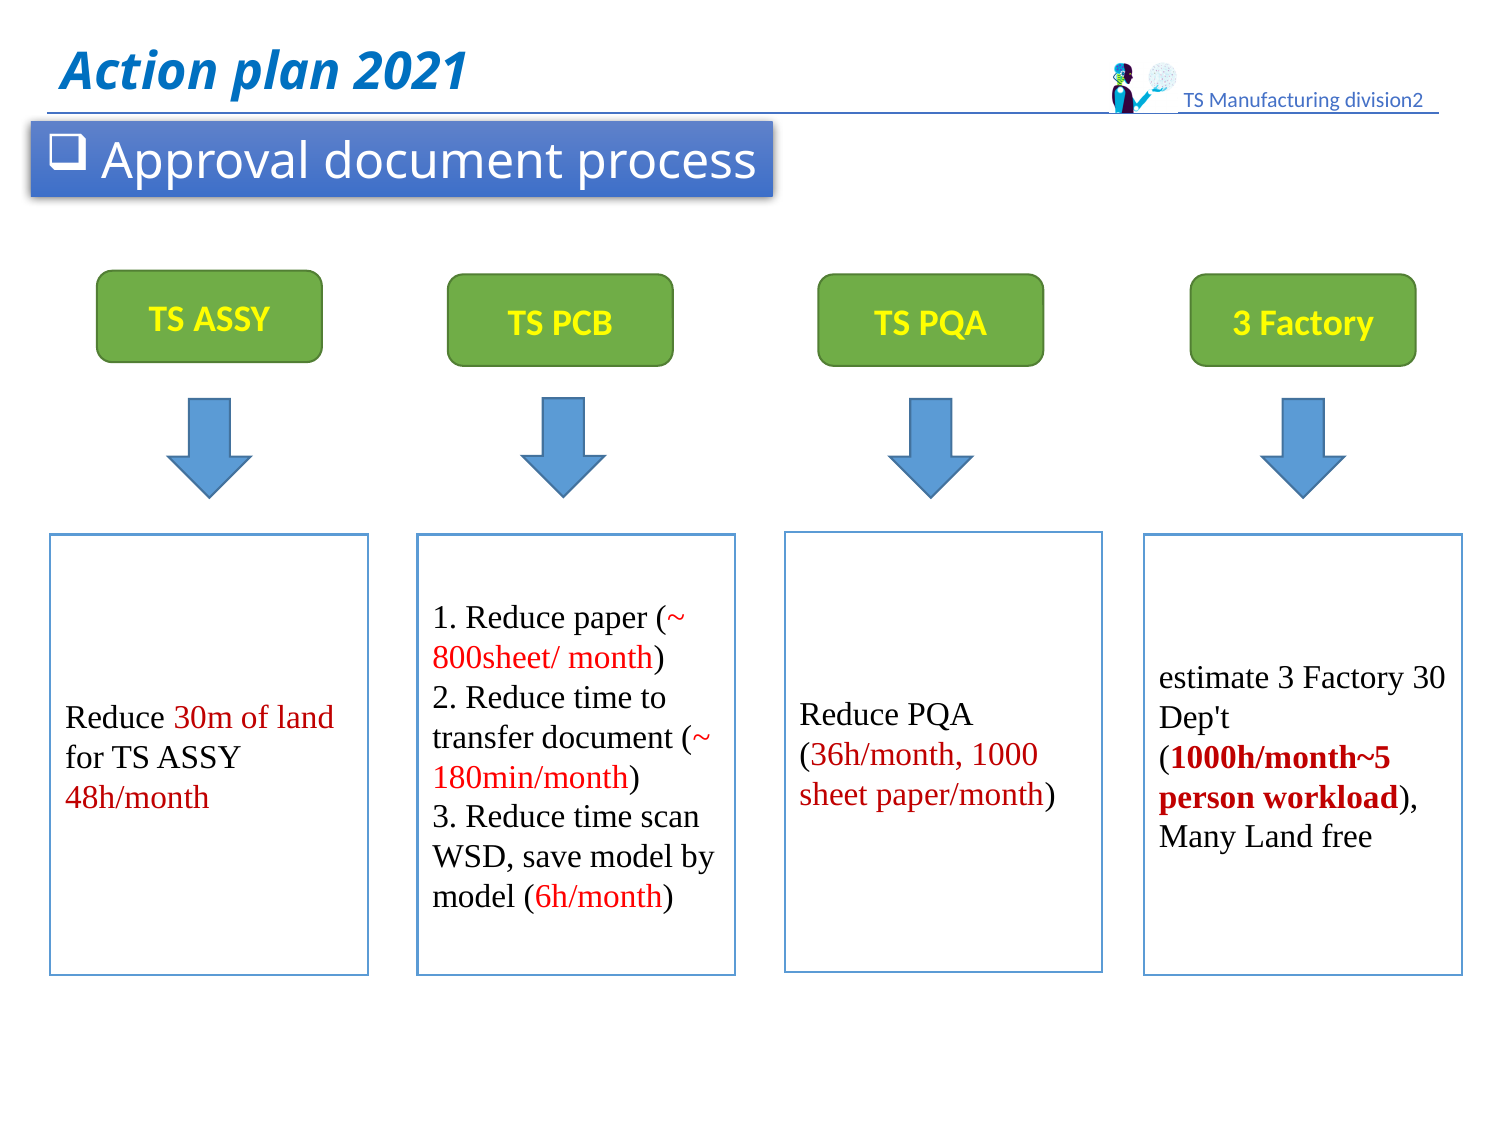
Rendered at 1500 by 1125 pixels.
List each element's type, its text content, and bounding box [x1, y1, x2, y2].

text_box 1. Reduce paper (~ 800sheet/ month) 2. Reduce time to transfer document (~ 180min/month) 3. Reduce time scan WSD, save model by model (6h/month) [416, 533, 736, 976]
text_box [519, 397, 608, 499]
text_box TS PCB [446, 273, 674, 367]
text_box [887, 397, 975, 500]
text_box [1259, 397, 1347, 500]
text_box Reduce 30m of land for TS ASSY 48h/month [49, 533, 369, 976]
picture [1109, 62, 1178, 113]
text_box estimate 3 Factory 30 Dep't (1000h/month~5 person workload), Many Land free [1143, 533, 1463, 976]
text_box TS PQA [817, 273, 1045, 367]
title Action plan 2021 [46, 36, 1060, 109]
text_box TS ASSY [95, 269, 323, 364]
text_box 3 Factory [1189, 273, 1417, 367]
text_box Reduce PQA (36h/month, 1000 sheet paper/month) [784, 531, 1103, 973]
text_box [165, 397, 254, 500]
text_box Approval document process [30, 121, 773, 197]
